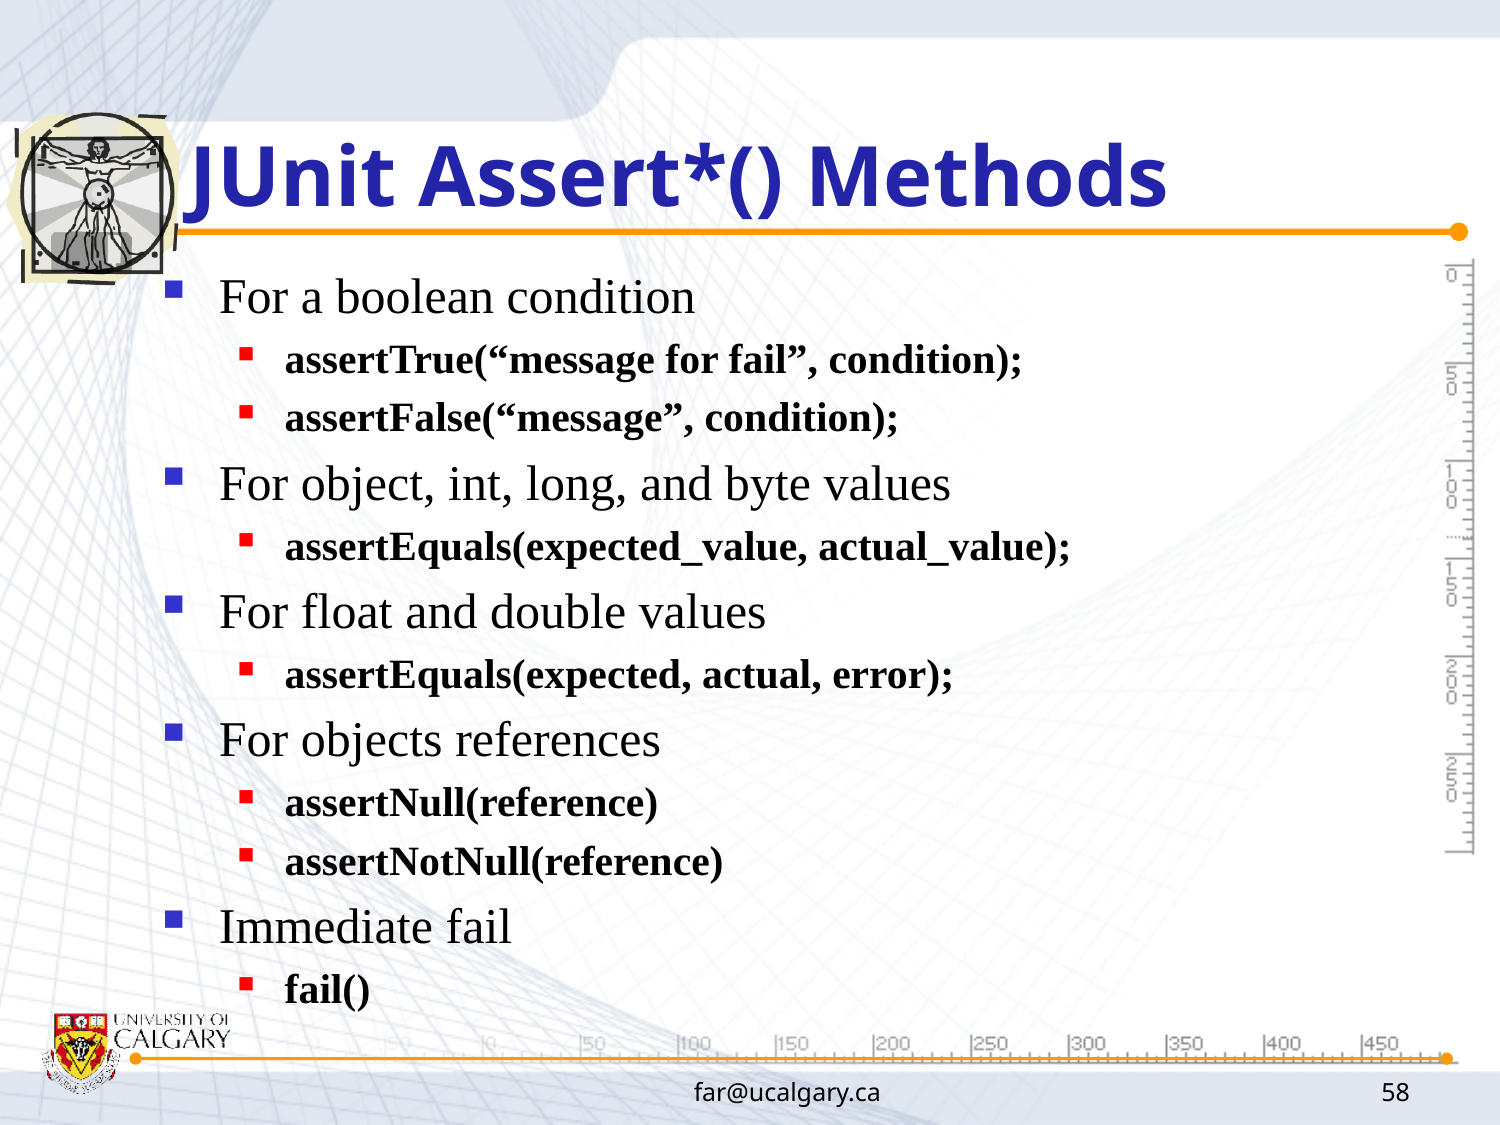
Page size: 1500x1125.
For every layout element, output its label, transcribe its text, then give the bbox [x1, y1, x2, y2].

list For a boolean condition assertTrue(“message for fail”, condition); assertFalse(“message”, condition); For object, int, long, and byte values assertEquals(expected_value, actual_value); For float and double values assertEquals(expected, actual, error); For objects references assertNull(reference) assertNotNull(reference) Immediate fail fail() [147, 255, 1461, 1000]
picture [0, 0, 1500, 1125]
title JUnit Assert*() Methods [174, 42, 1468, 231]
slide_number 58 [1112, 1051, 1426, 1118]
footer far@ucalgary.ca [549, 1051, 1026, 1118]
